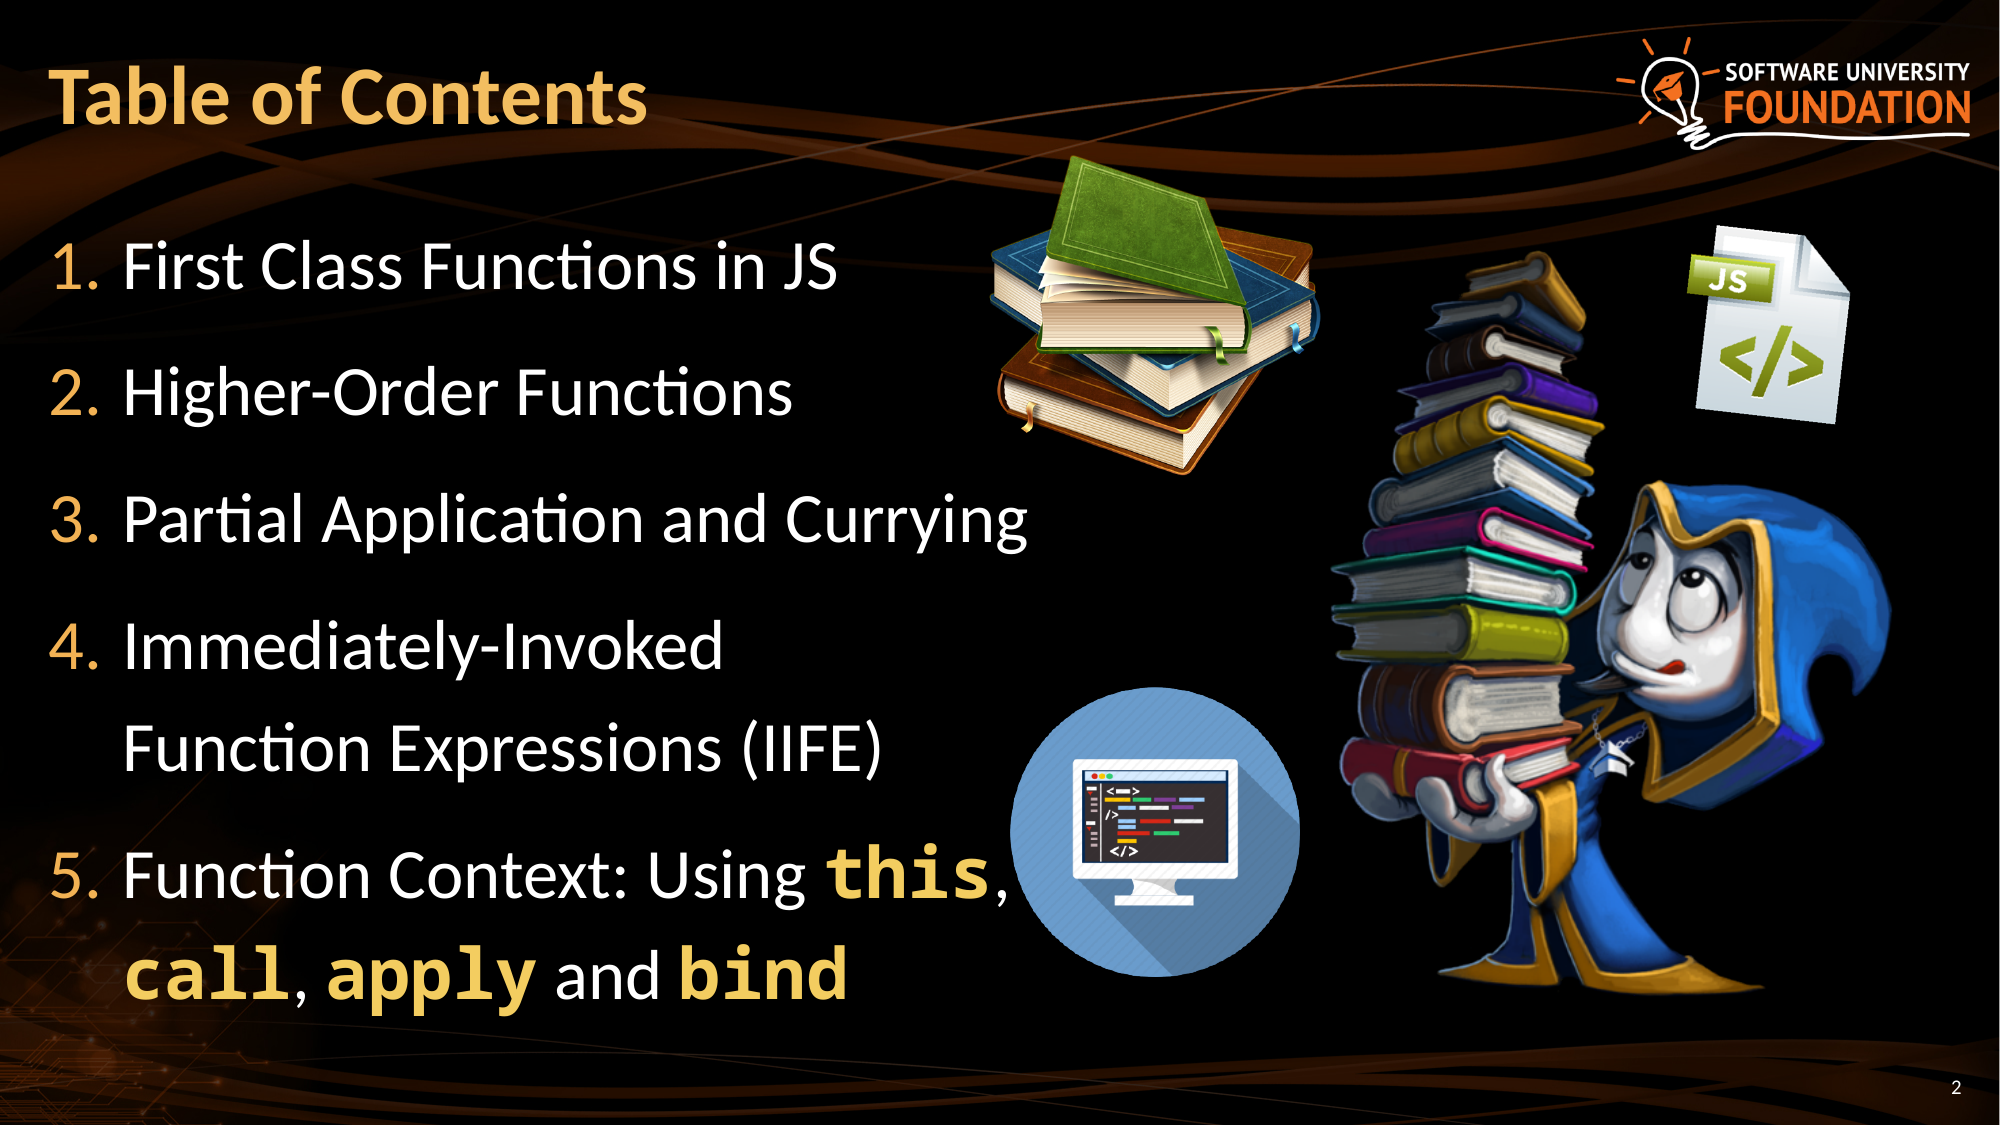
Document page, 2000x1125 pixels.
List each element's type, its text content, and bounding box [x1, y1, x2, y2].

picture [0, 0, 2000, 1125]
title Table of Contents [30, 6, 1602, 189]
list First Class Functions in JS Higher-Order Functions Partial Application and Currying Immediately-Invoked Function Expressions (IIFE) Function Context: Using this, call, apply and bind [31, 195, 1968, 1103]
slide_number 2 [1897, 1070, 1968, 1103]
